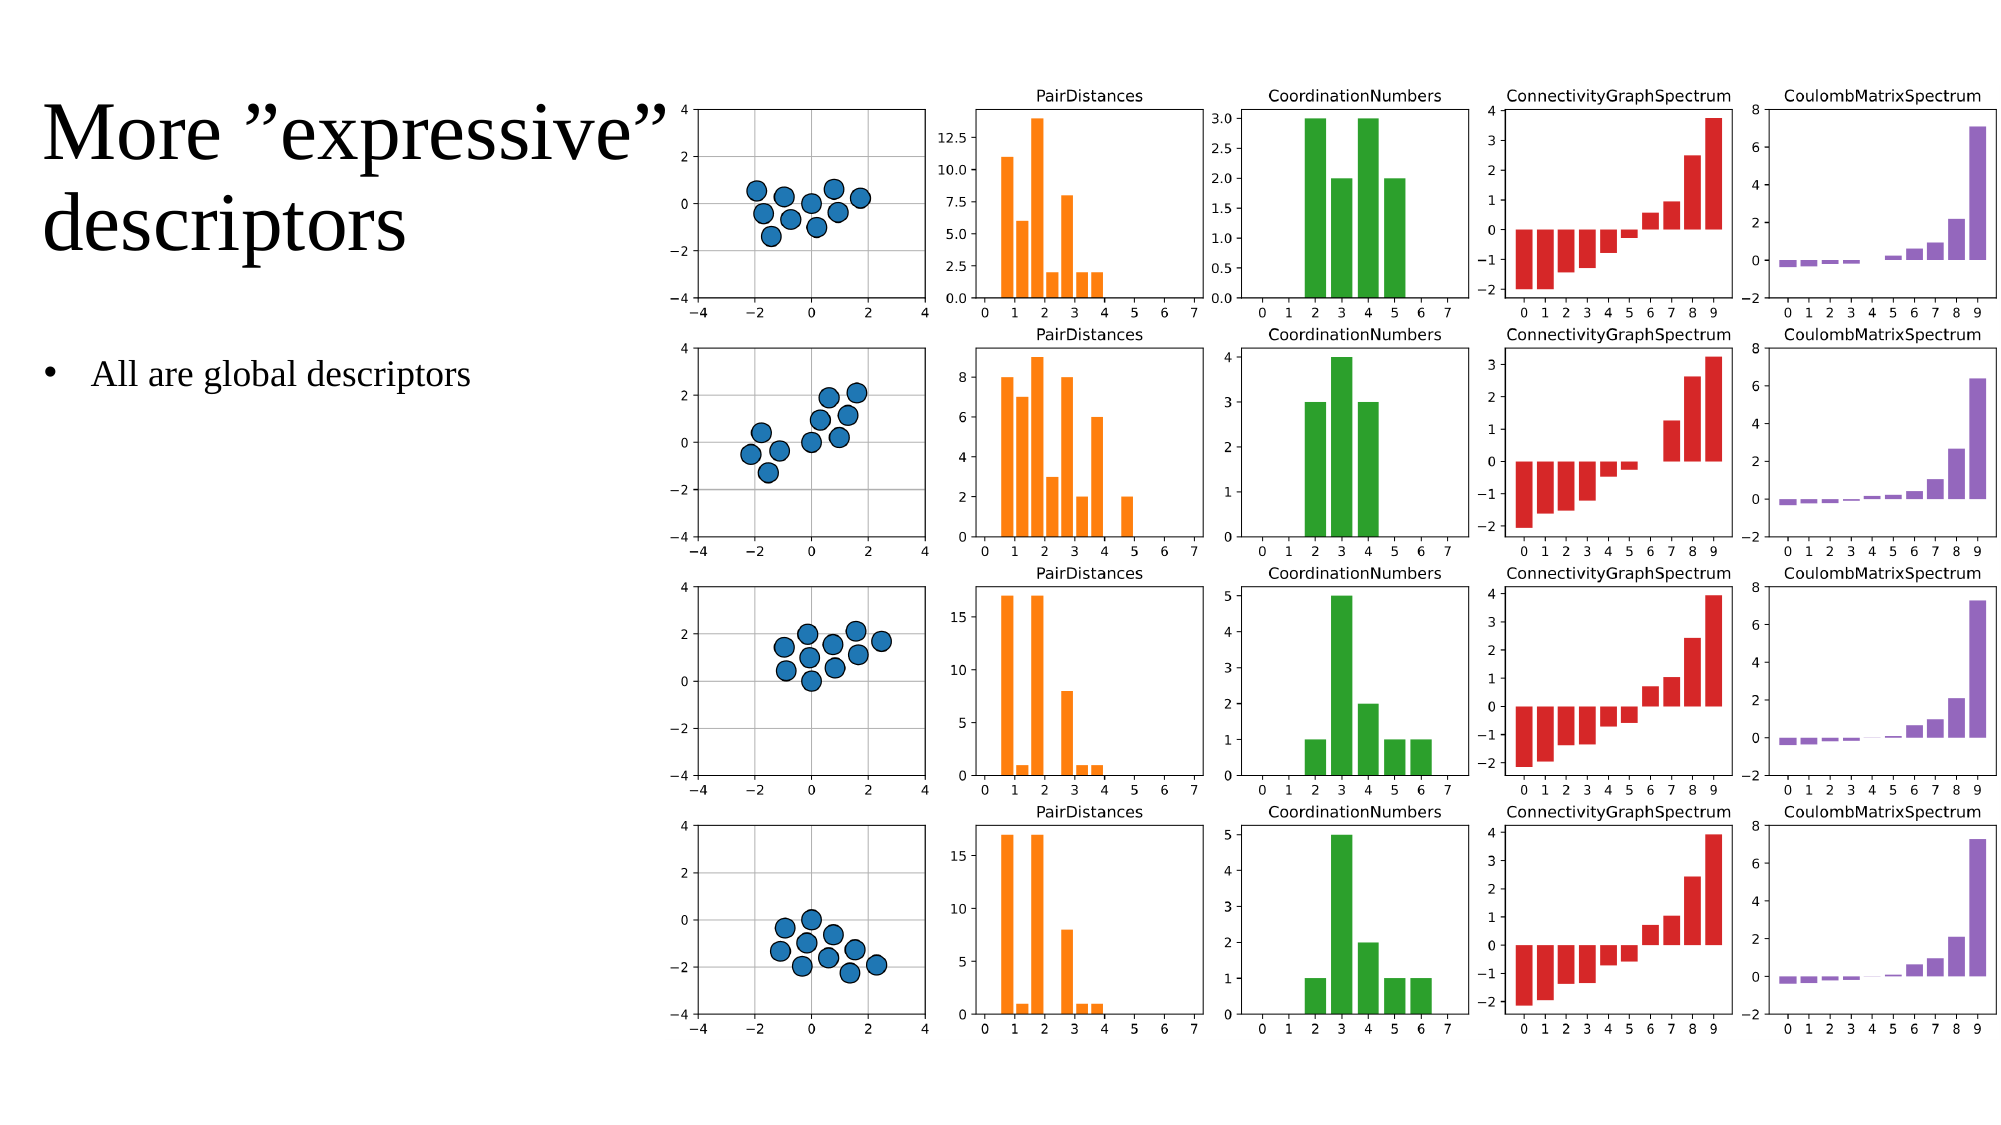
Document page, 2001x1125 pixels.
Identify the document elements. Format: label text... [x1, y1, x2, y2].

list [664, 85, 2000, 1040]
title More ”expressive” descriptors [27, 69, 691, 287]
text_box All are global descriptors [29, 341, 487, 402]
